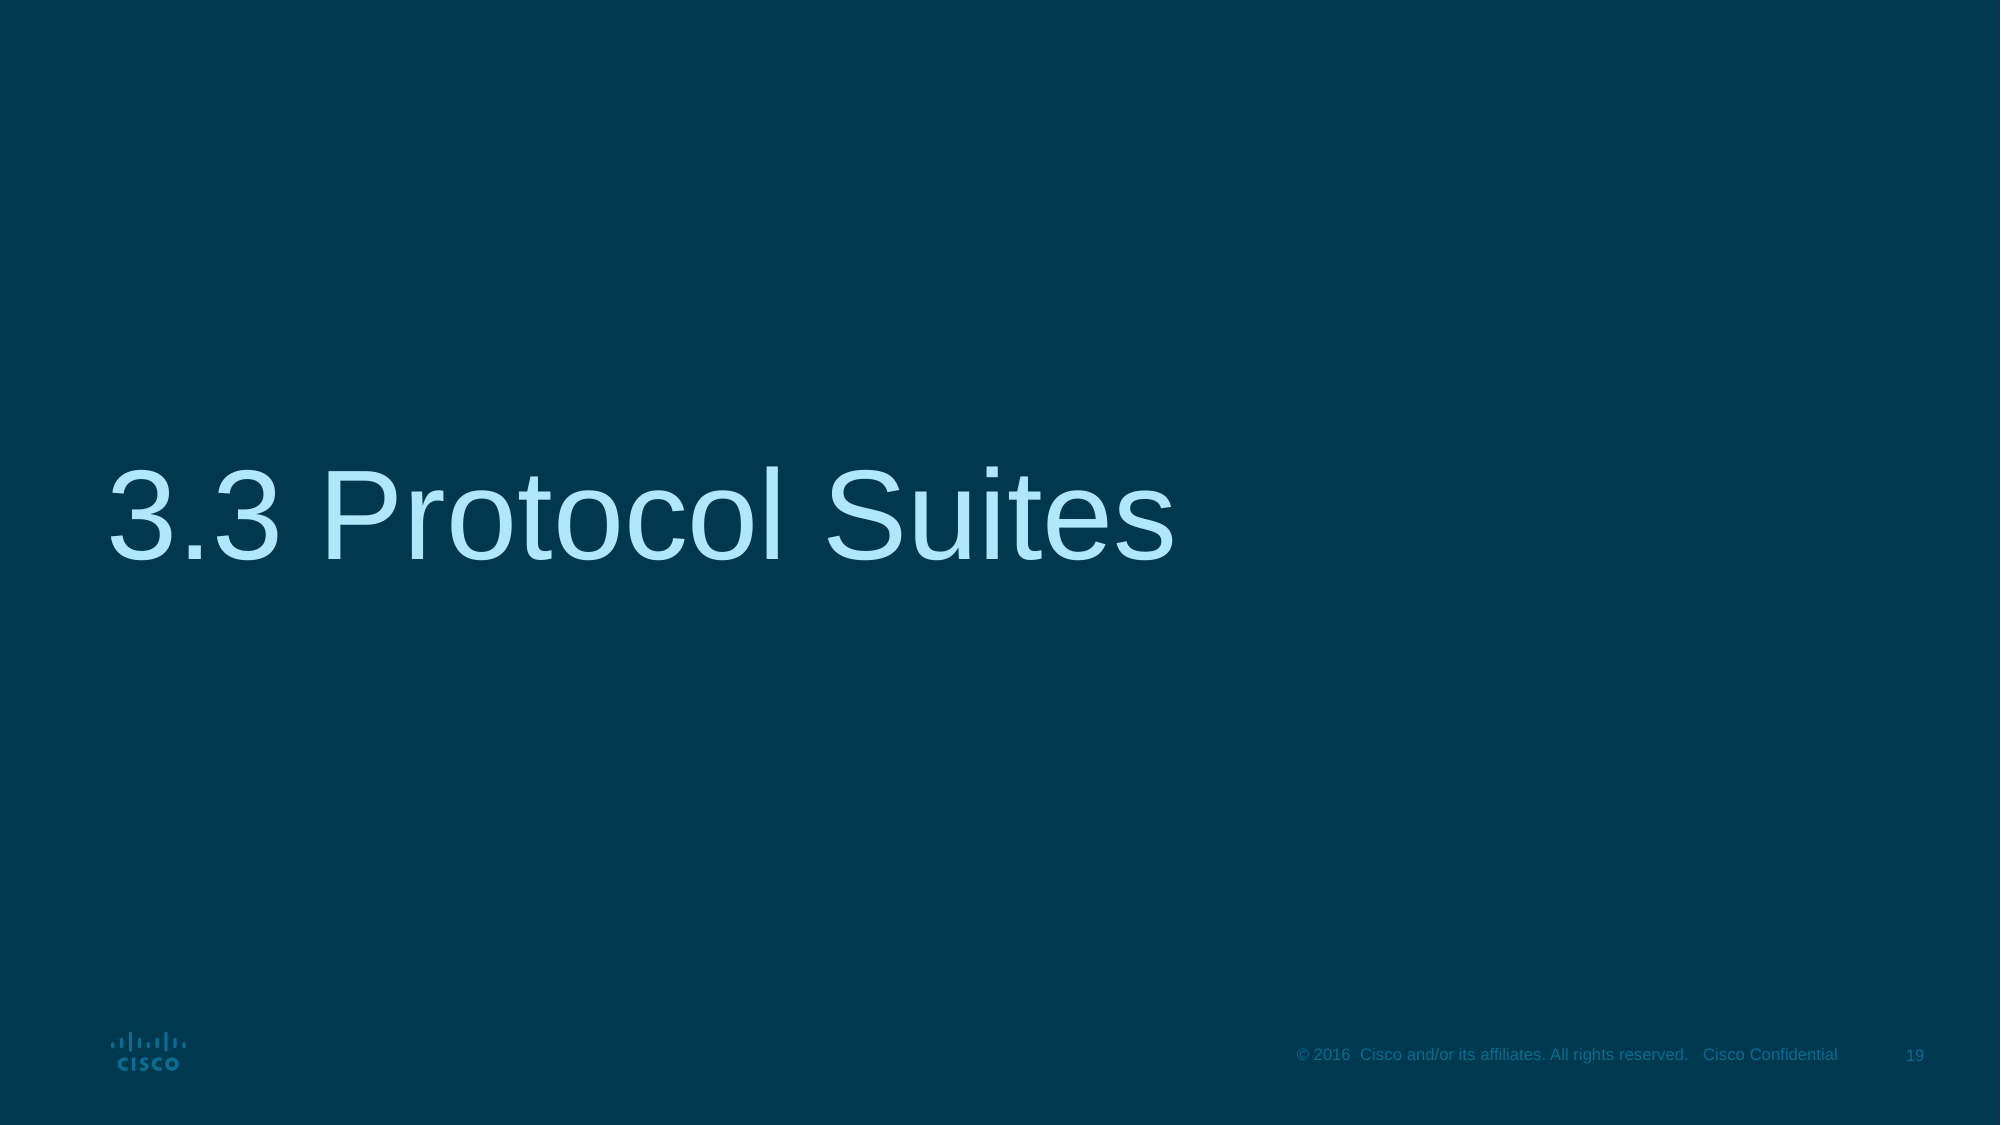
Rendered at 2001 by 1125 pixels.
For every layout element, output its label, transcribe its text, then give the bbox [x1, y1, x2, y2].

title 3.3 Protocol Suites [91, 200, 1892, 595]
